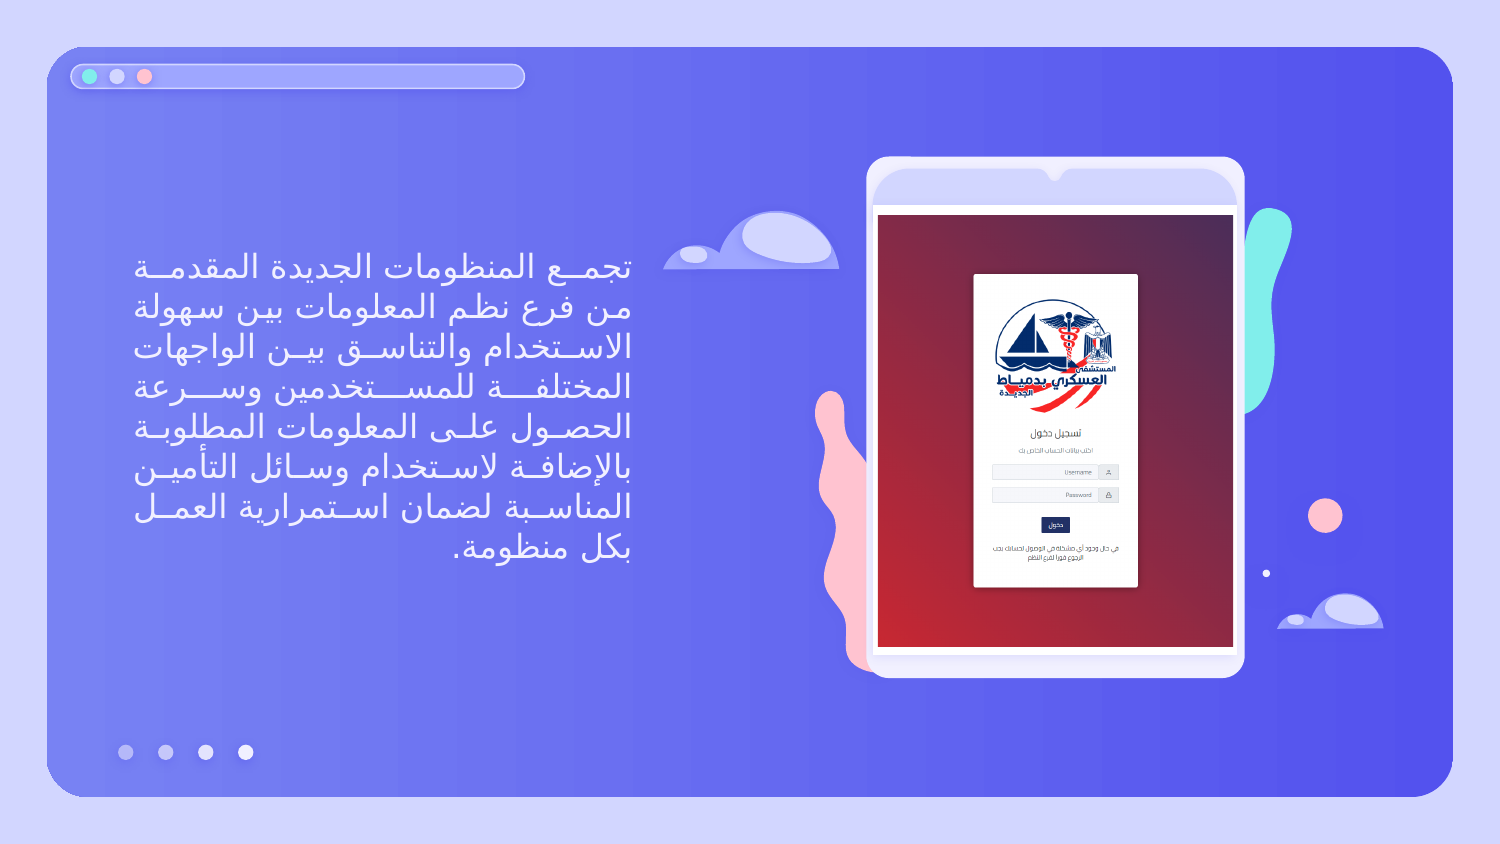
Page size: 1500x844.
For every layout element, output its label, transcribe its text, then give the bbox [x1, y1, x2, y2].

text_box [1276, 593, 1384, 629]
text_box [866, 156, 1245, 679]
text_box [1246, 515, 1350, 555]
text_box [1251, 208, 1292, 412]
subtitle تجمع المنظومات الجديدة المقدمة من فرع نظم المعلومات بين سهولة الاستخدام والتناسق بين الواجهات المختلفة للمستخدمين وسرعة الحصول على المعلومات المطلوبة بالإضافة لاستخدام وسائل التأمين المناسبة لضمان استمرارية العمل بكل منظومة. [118, 269, 648, 541]
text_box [662, 210, 840, 270]
picture [877, 214, 1234, 647]
text_box [815, 390, 861, 669]
